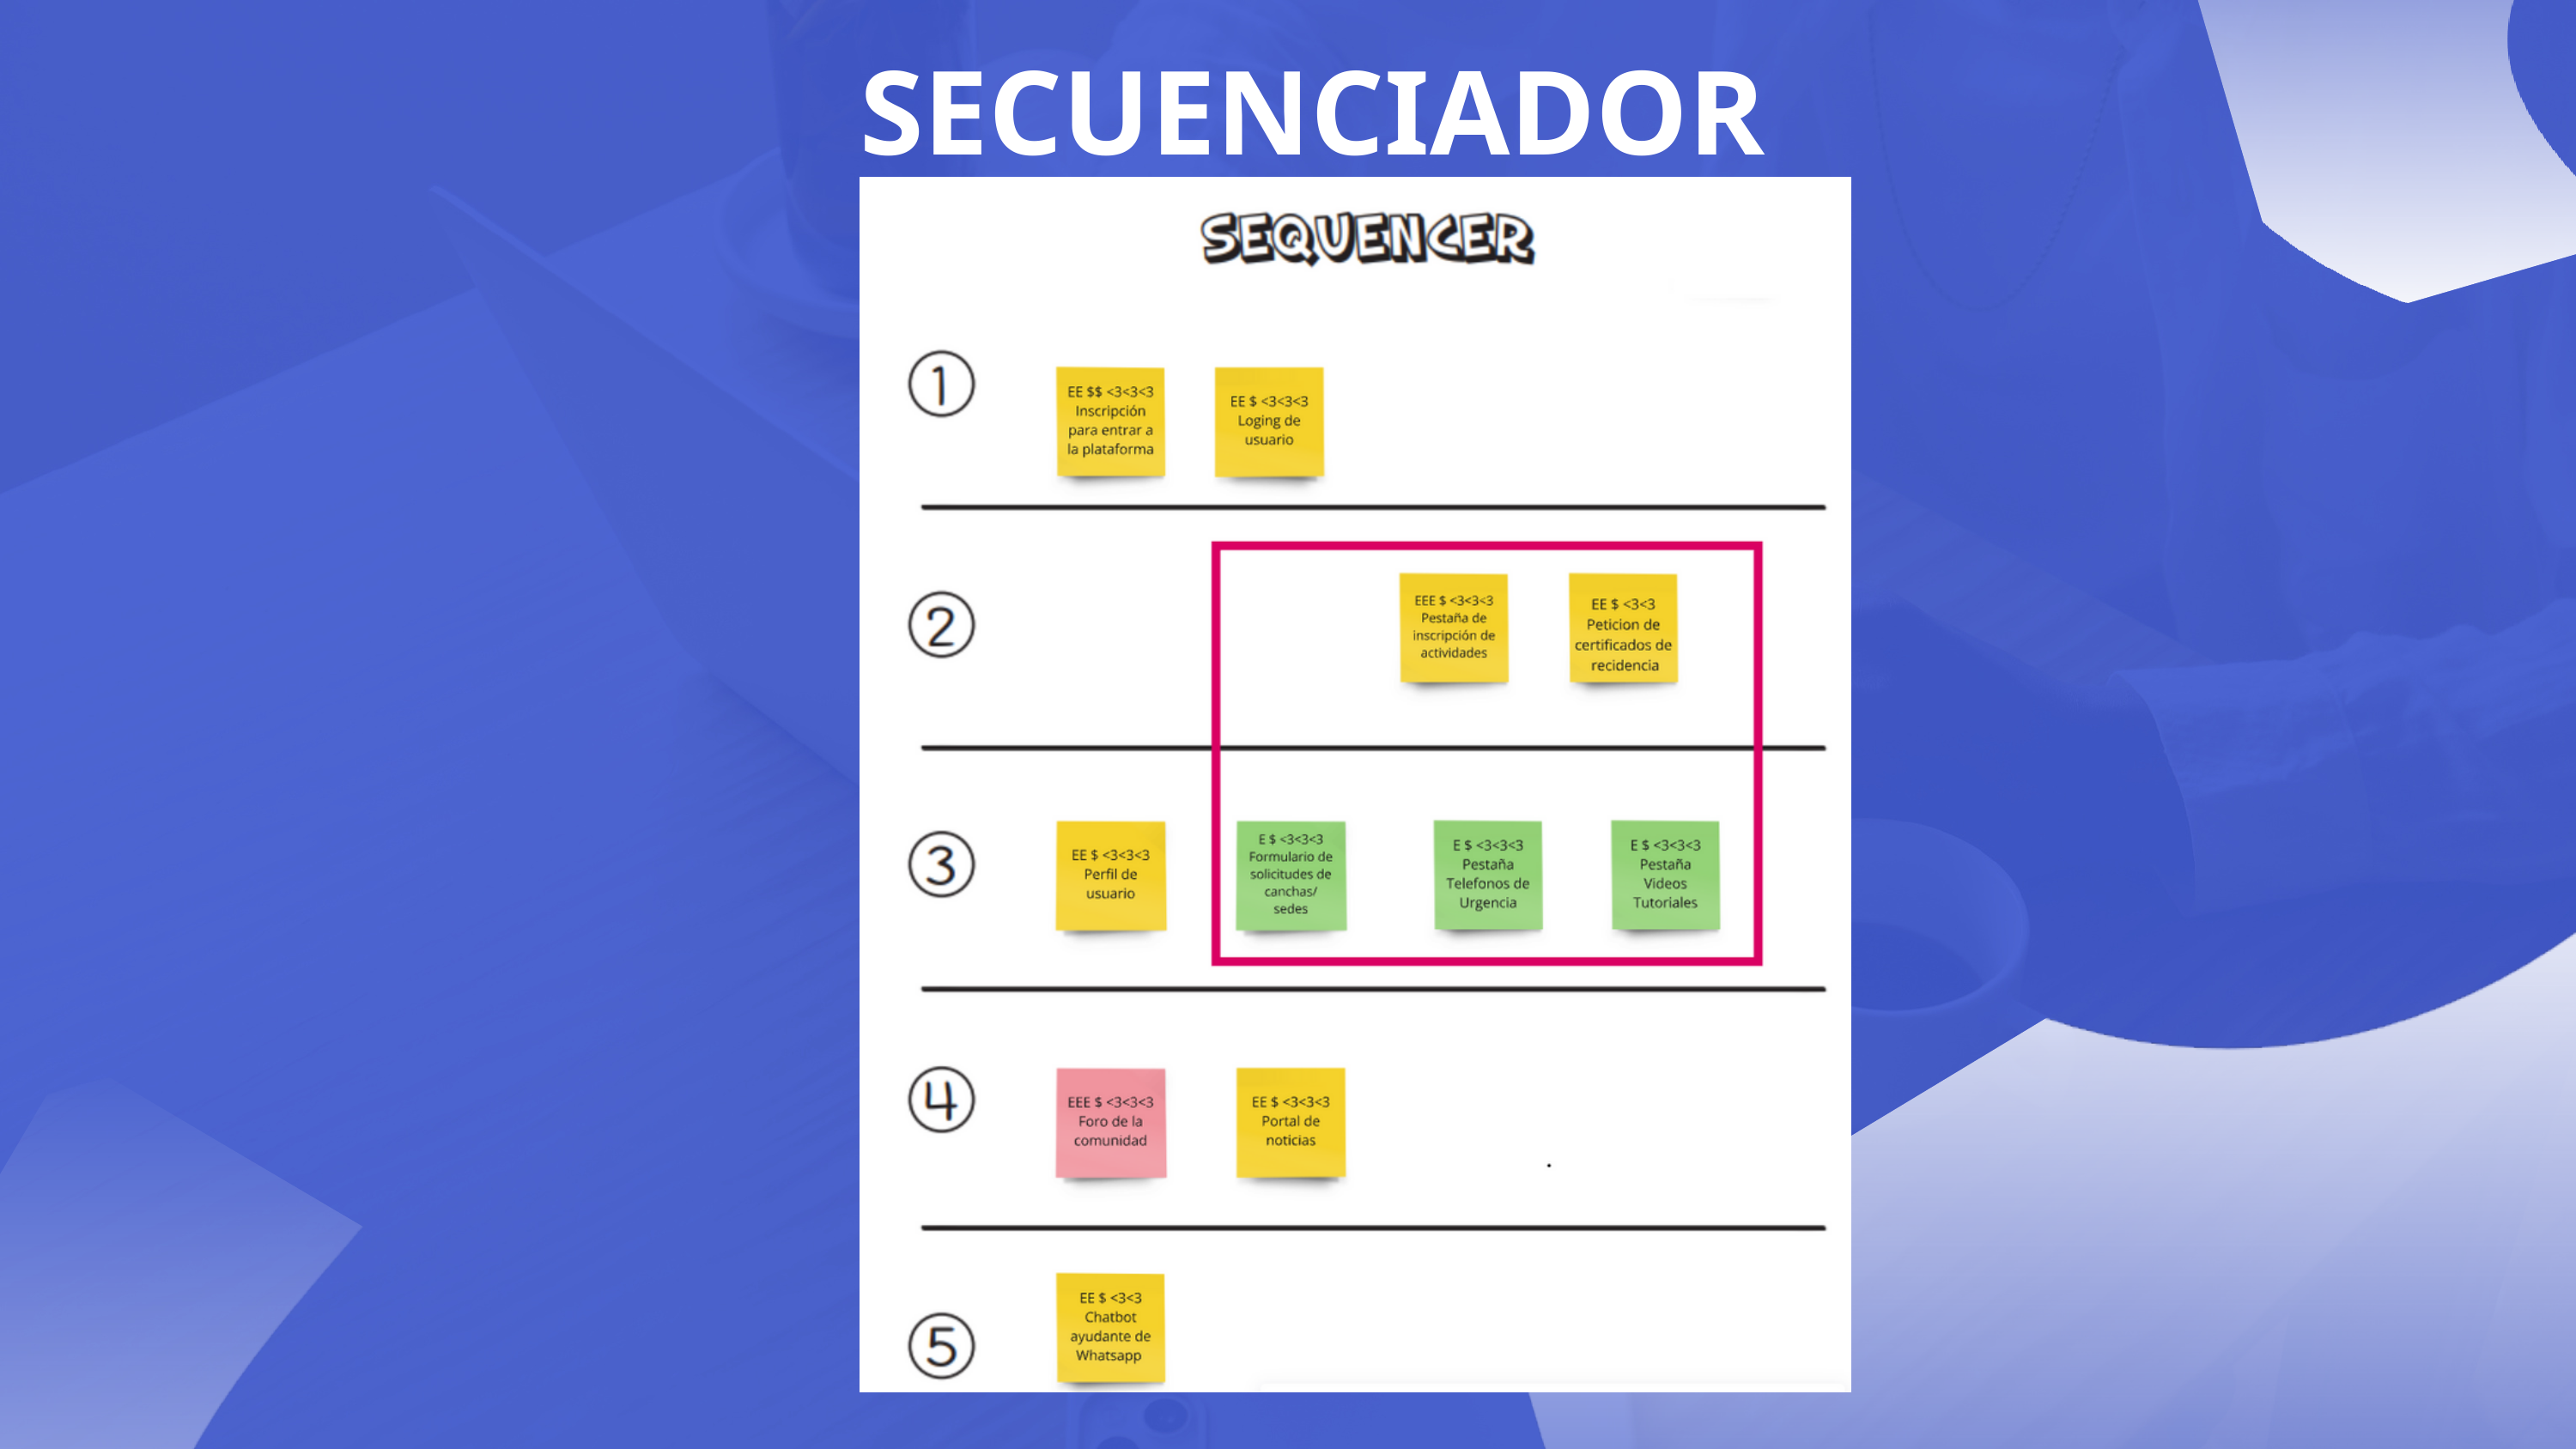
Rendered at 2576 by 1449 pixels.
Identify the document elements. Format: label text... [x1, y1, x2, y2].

text_box [0, 1054, 688, 1449]
text_box SECUENCIADOR [860, 39, 1965, 179]
text_box [2197, 0, 2576, 336]
text_box [860, 179, 1851, 1392]
text_box [0, 0, 2576, 1449]
text_box [1504, 717, 2576, 1449]
